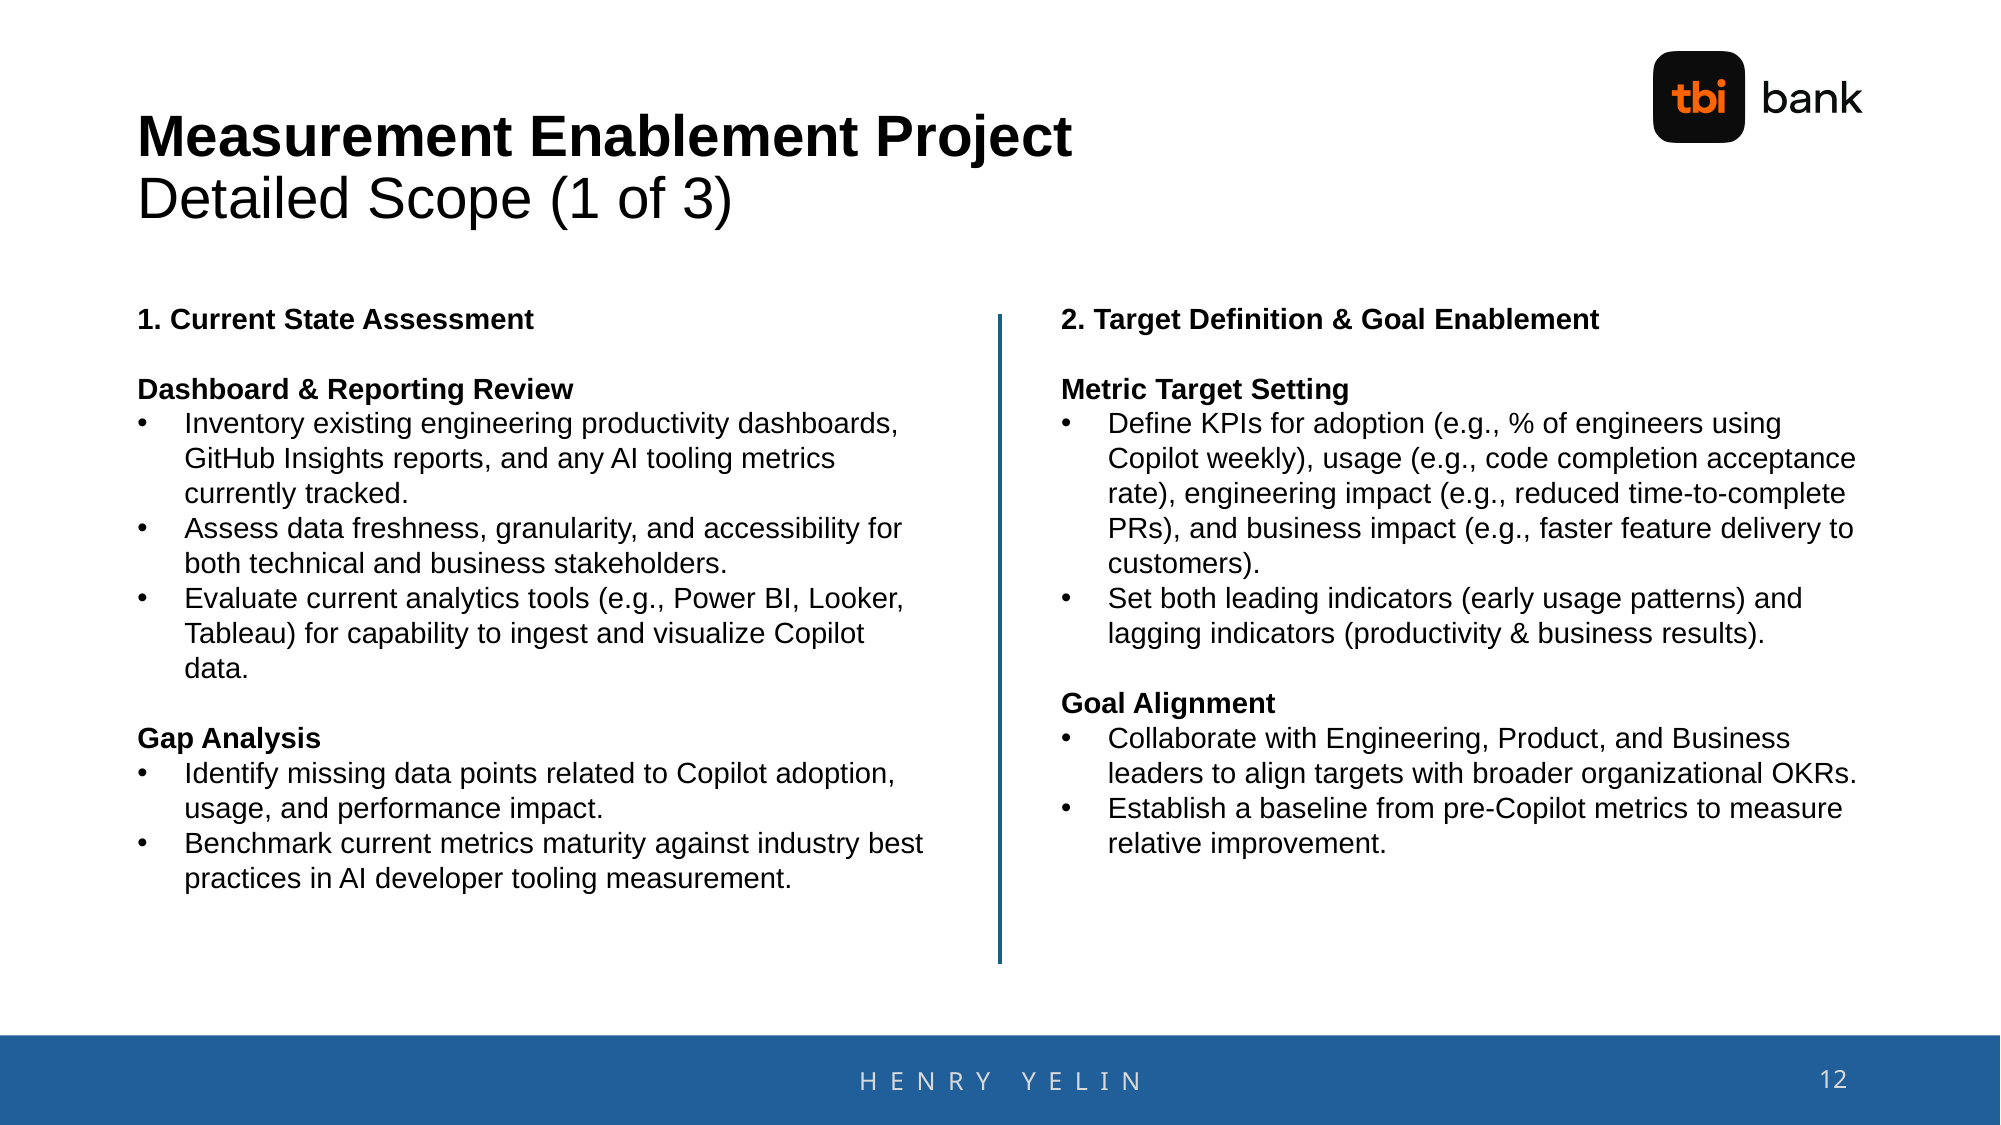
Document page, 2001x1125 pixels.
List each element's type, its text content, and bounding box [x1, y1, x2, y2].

picture [1653, 51, 1863, 59]
slide_number 12 [1412, 1050, 1863, 1111]
text_box 1. Current State Assessment Dashboard & Reporting Review Inventory existing engineering productivity dashboards, GitHub Insights reports, and any AI tooling metrics currently tracked. Assess data freshness, granularity, and accessibility for both technical and business stakeholders. Evaluate current analytics tools (e.g., Power BI, Looker, Tableau) for capability to ingest and visualize Copilot data. Gap Analysis Identify missing data points related to Copilot adoption, usage, and performance impact. Benchmark current metrics maturity against industry best practices in AI developer tooling measurement. [136, 298, 940, 1014]
title Measurement Enablement Project Detailed Scope (1 of 3) [137, 59, 1863, 278]
text_box 2. Target Definition & Goal Enablement Metric Target Setting Define KPIs for adoption (e.g., % of engineers using Copilot weekly), usage (e.g., code completion acceptance rate), engineering impact (e.g., reduced time-to-complete PRs), and business impact (e.g., faster feature delivery to customers). Set both leading indicators (early usage patterns) and lagging indicators (productivity & business results). Goal Alignment Collaborate with Engineering, Product, and Business leaders to align targets with broader organizational OKRs. Establish a baseline from pre-Copilot metrics to measure relative improvement. [1059, 298, 1864, 1014]
